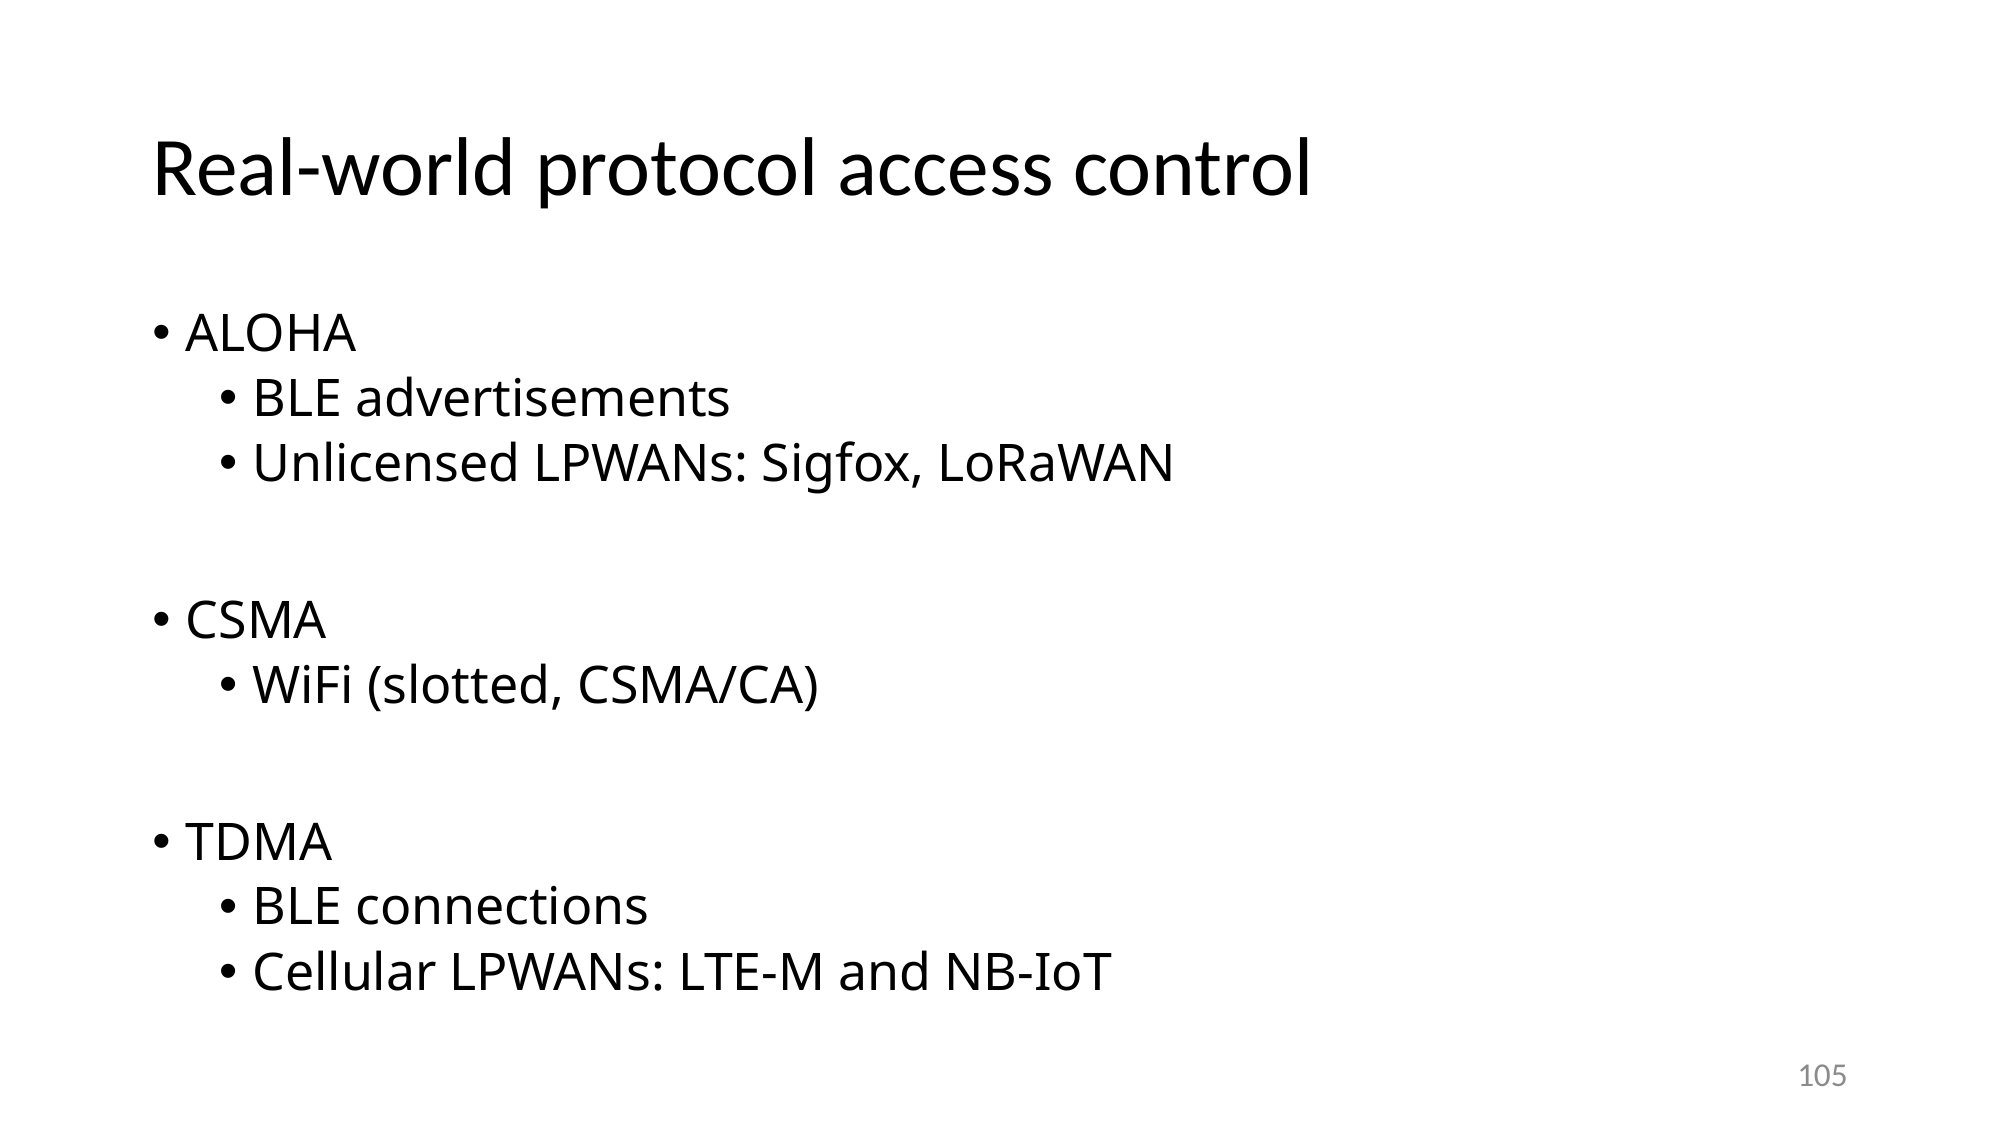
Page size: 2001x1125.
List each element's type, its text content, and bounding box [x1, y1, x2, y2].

title Real-world protocol access control [137, 59, 1863, 278]
list ALOHA BLE advertisements Unlicensed LPWANs: Sigfox, LoRaWAN CSMA WiFi (slotted, CSMA/CA) TDMA BLE connections Cellular LPWANs: LTE-M and NB-IoT [137, 299, 1863, 1014]
slide_number 105 [1412, 1042, 1863, 1103]
